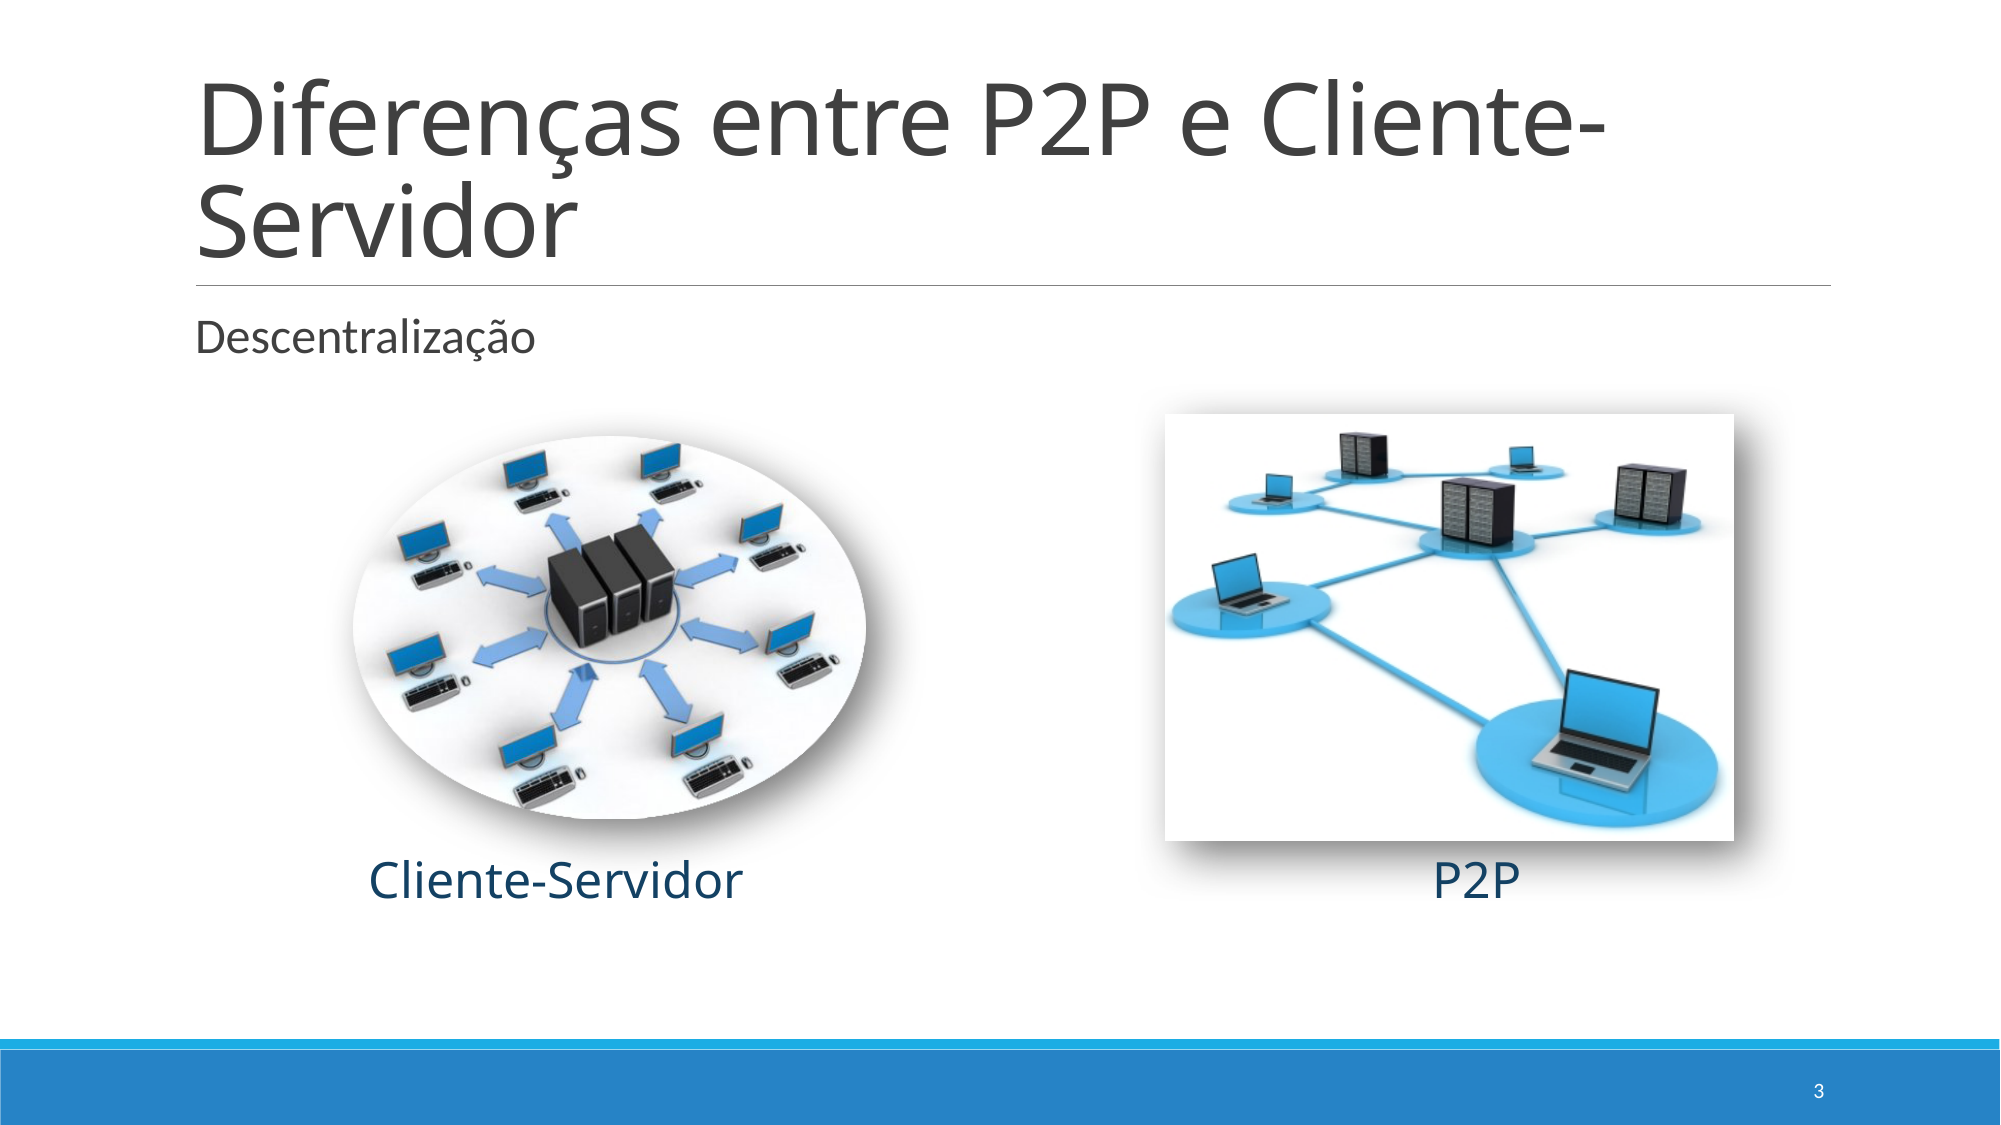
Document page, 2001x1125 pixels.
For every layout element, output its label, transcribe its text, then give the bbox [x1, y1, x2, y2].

list Descentralização [180, 302, 1830, 963]
picture [353, 435, 866, 819]
slide_number 3 [1624, 1059, 1840, 1120]
title Diferenças entre P2P e Cliente-Servidor [180, 47, 1830, 285]
text_box P2P [1417, 849, 1544, 916]
text_box Cliente-Servidor [353, 841, 873, 916]
picture [1164, 413, 1735, 841]
